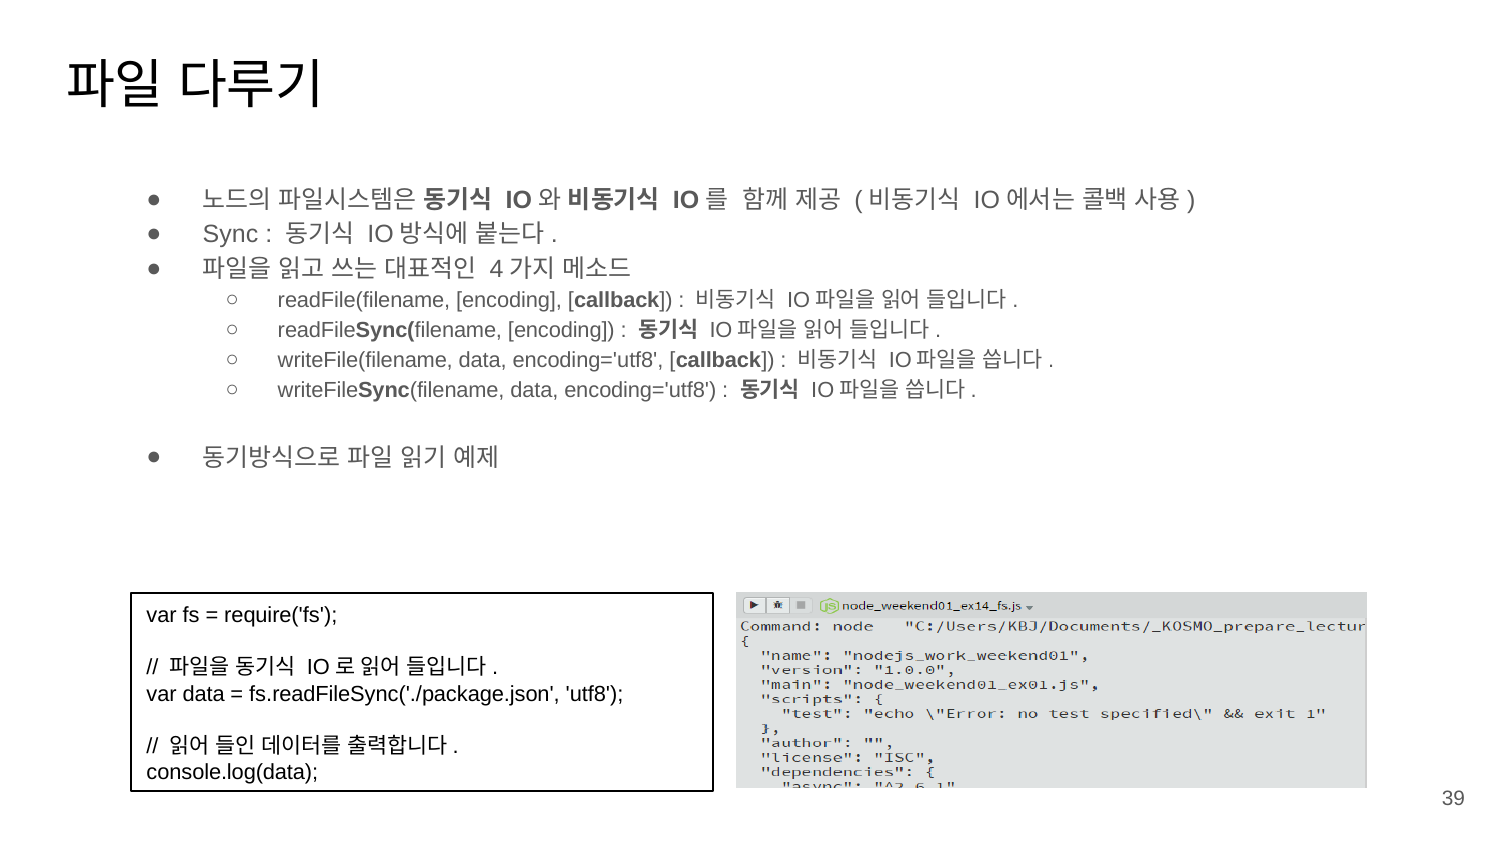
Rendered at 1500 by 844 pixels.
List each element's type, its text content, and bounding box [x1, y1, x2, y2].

picture [736, 592, 1367, 788]
list 노드의 파일시스템은 동기식 IO와 비동기식 IO를 함께 제공 (비동기식 IO에서는 콜백 사용) Sync : 동기식 IO방식에 붙는다. 파일을 읽고 쓰는 대표적인 4가지 메소드 readFile(filename, [encoding], [callback]) : 비동기식 IO파일을 읽어 들입니다. readFileSync(filename, [encoding]) : 동기식 IO파일을 읽어 들입니다. writeFile(filename, data, encoding='utf8', [callback]) : 비동기식 IO파일을 씁니다. writeFileSync(filename, data, encoding='utf8') : 동기식 IO파일을 씁니다. 동기방식으로 파일 읽기 예제 [112, 164, 1398, 568]
title 파일 다루기 [51, 35, 1449, 130]
text_box var fs = require('fs'); // 파일을 동기식 IO로 읽어 들입니다. var data = fs.readFileSync('./package.json', 'utf8'); // 읽어 들인 데이터를 출력합니다. console.log(data); [131, 592, 714, 792]
slide_number ‹#› [1389, 764, 1480, 830]
